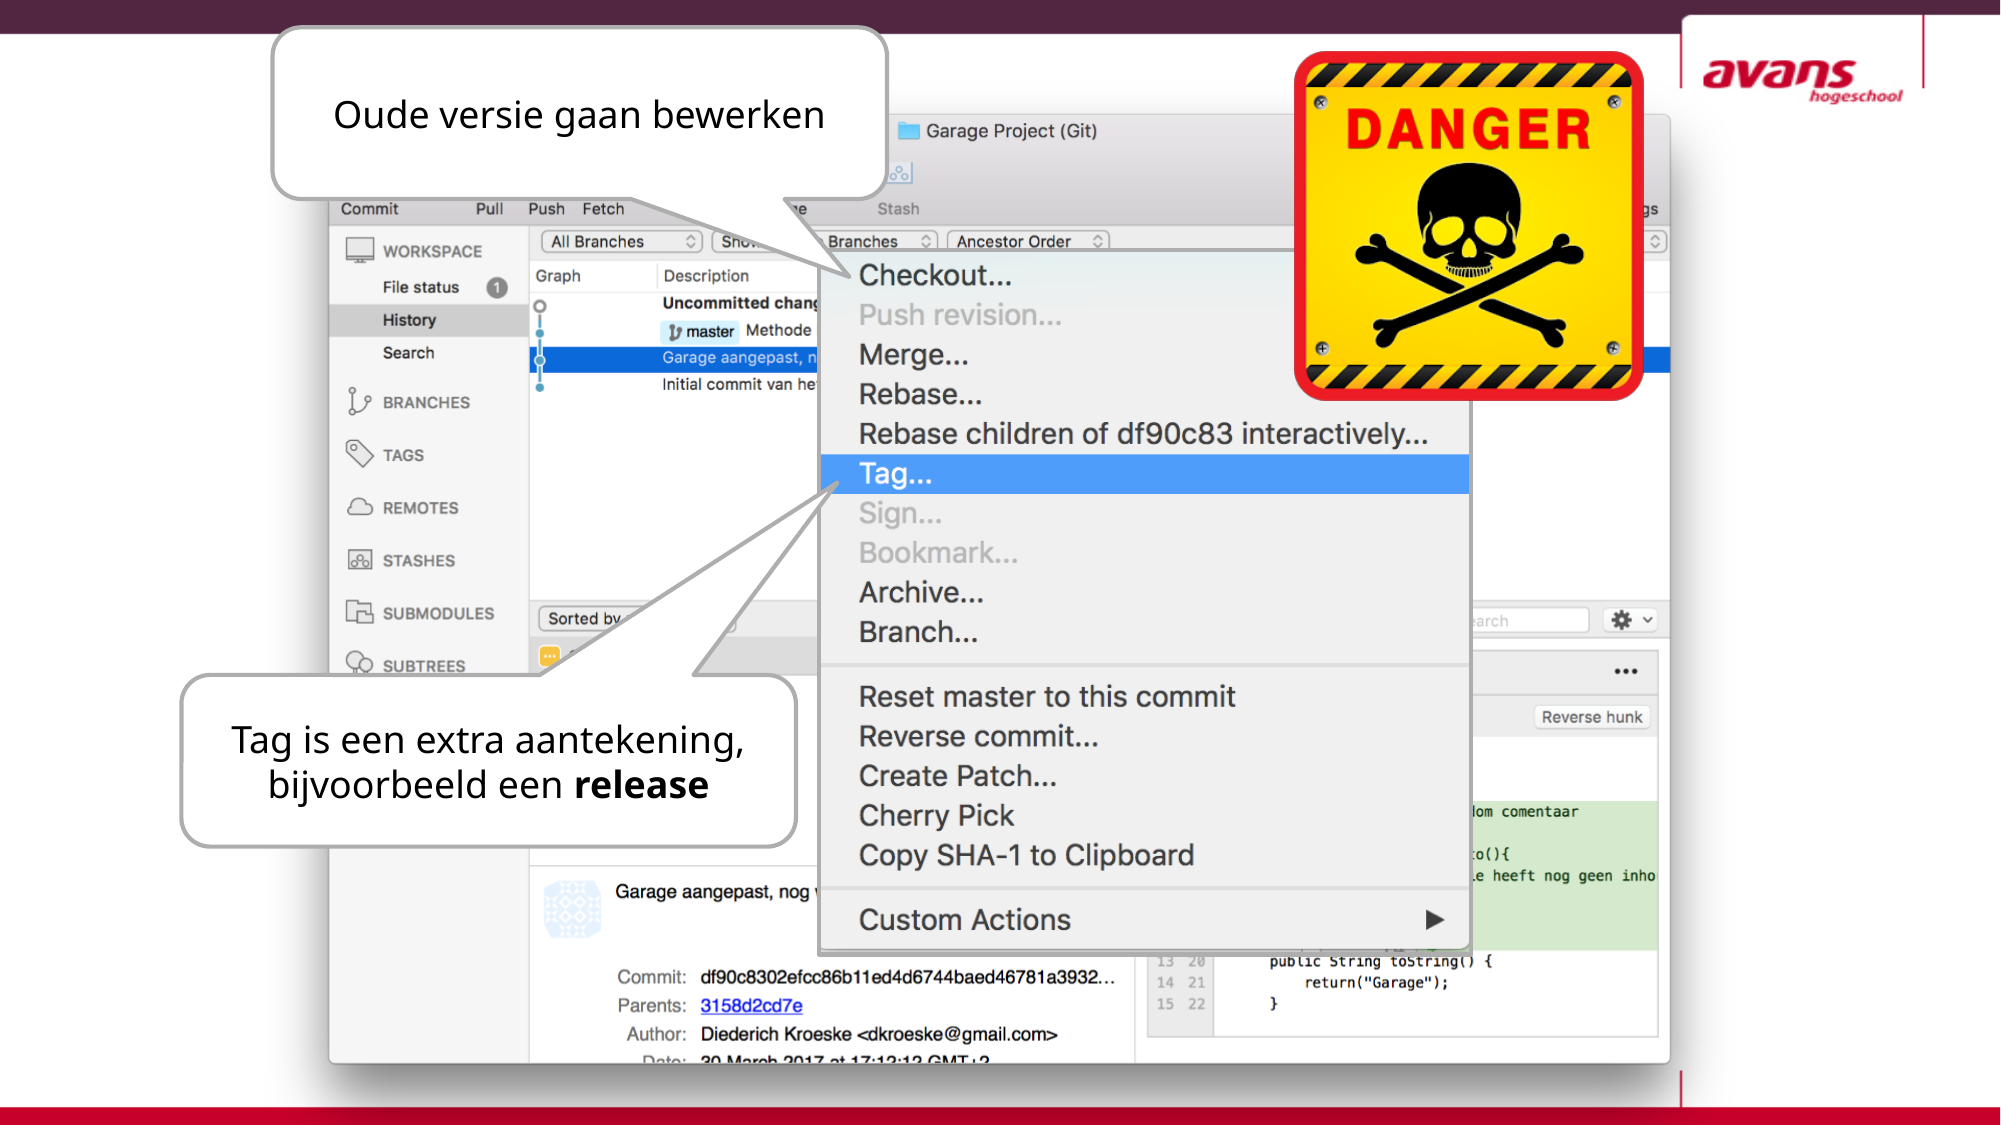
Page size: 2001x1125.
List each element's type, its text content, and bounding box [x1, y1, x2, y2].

picture [0, 0, 2001, 1125]
text_box Tag is een extra aantekening, bijvoorbeeld een release [179, 672, 244, 849]
text_box Oude versie gaan bewerken [270, 25, 890, 67]
